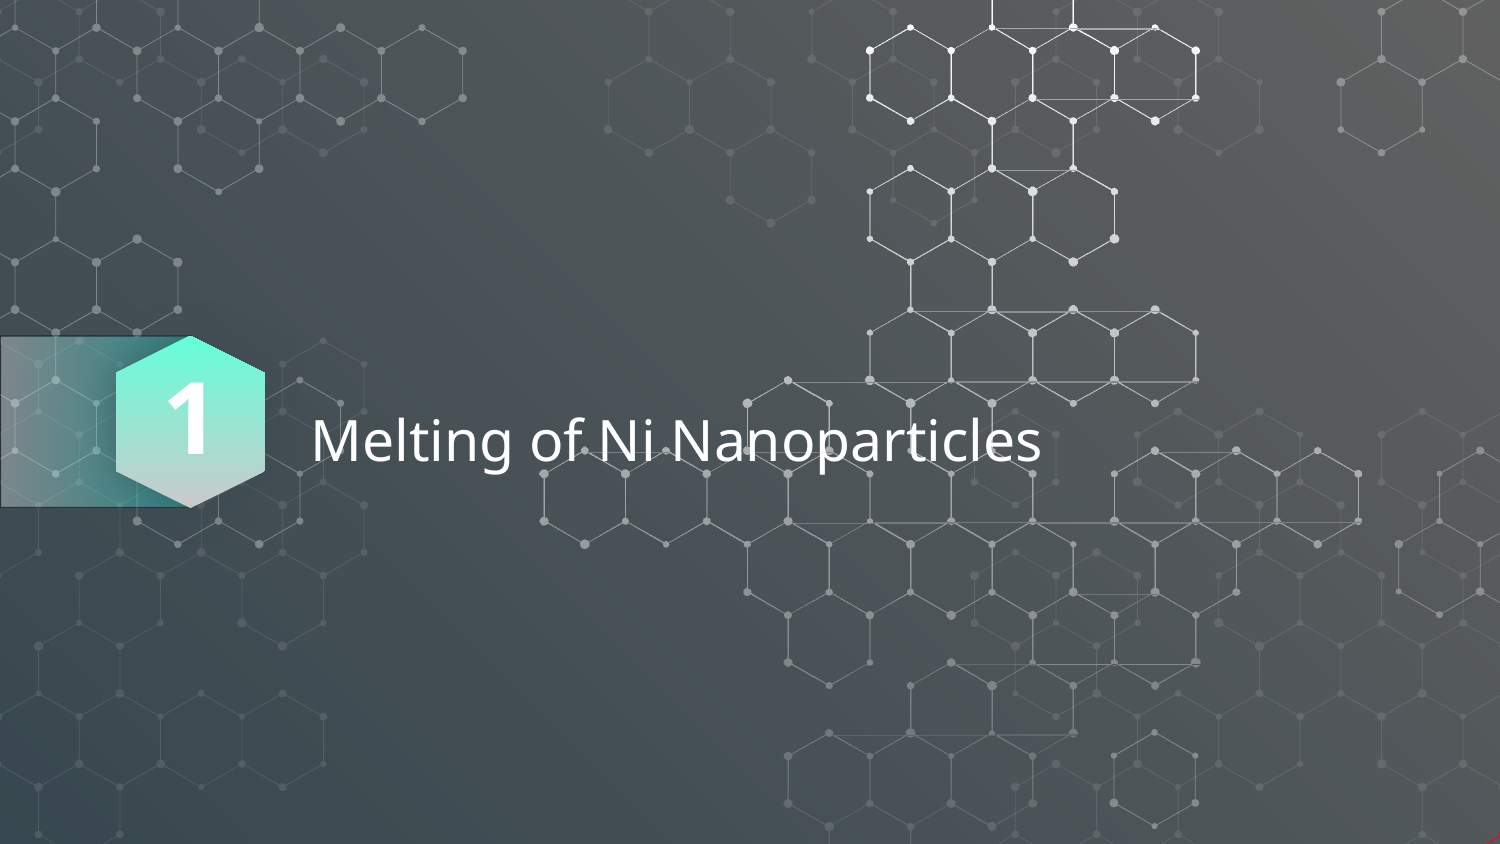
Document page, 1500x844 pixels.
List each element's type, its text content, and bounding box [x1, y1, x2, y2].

text_box 1 [116, 335, 266, 509]
title Melting of Ni Nanoparticles [295, 388, 1384, 489]
